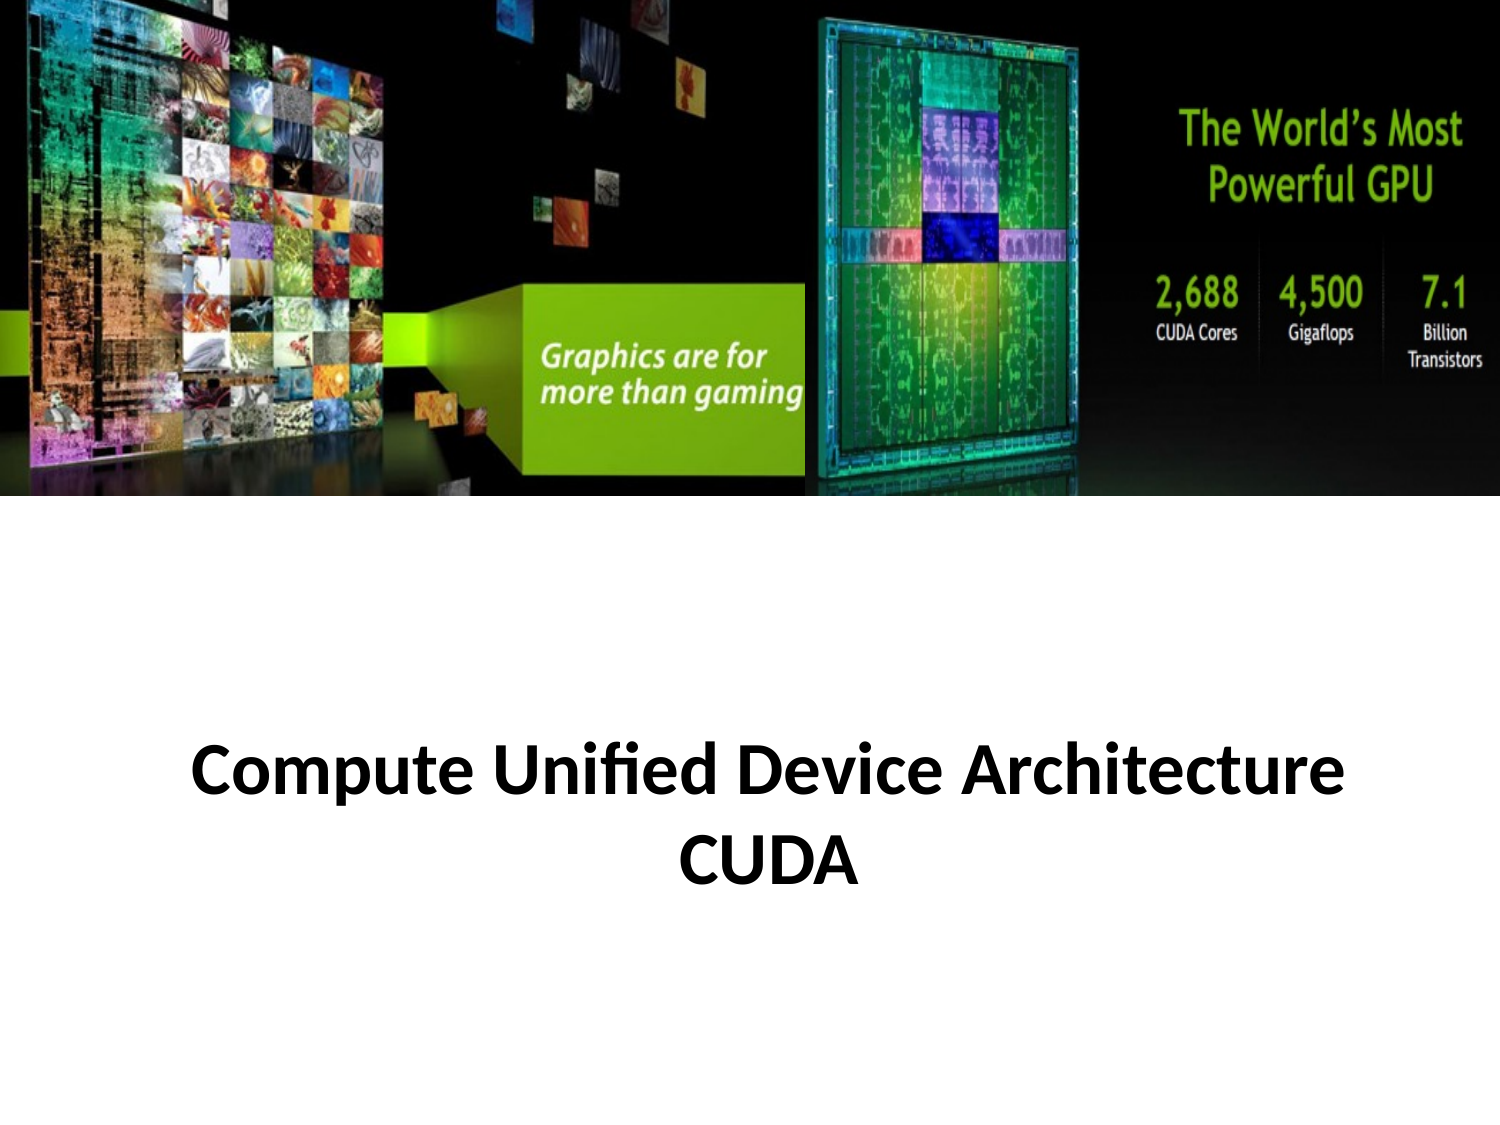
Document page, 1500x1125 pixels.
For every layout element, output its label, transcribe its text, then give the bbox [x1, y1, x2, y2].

text_box Compute Unified Device Architecture CUDA [161, 712, 1377, 908]
picture [0, 0, 1500, 496]
